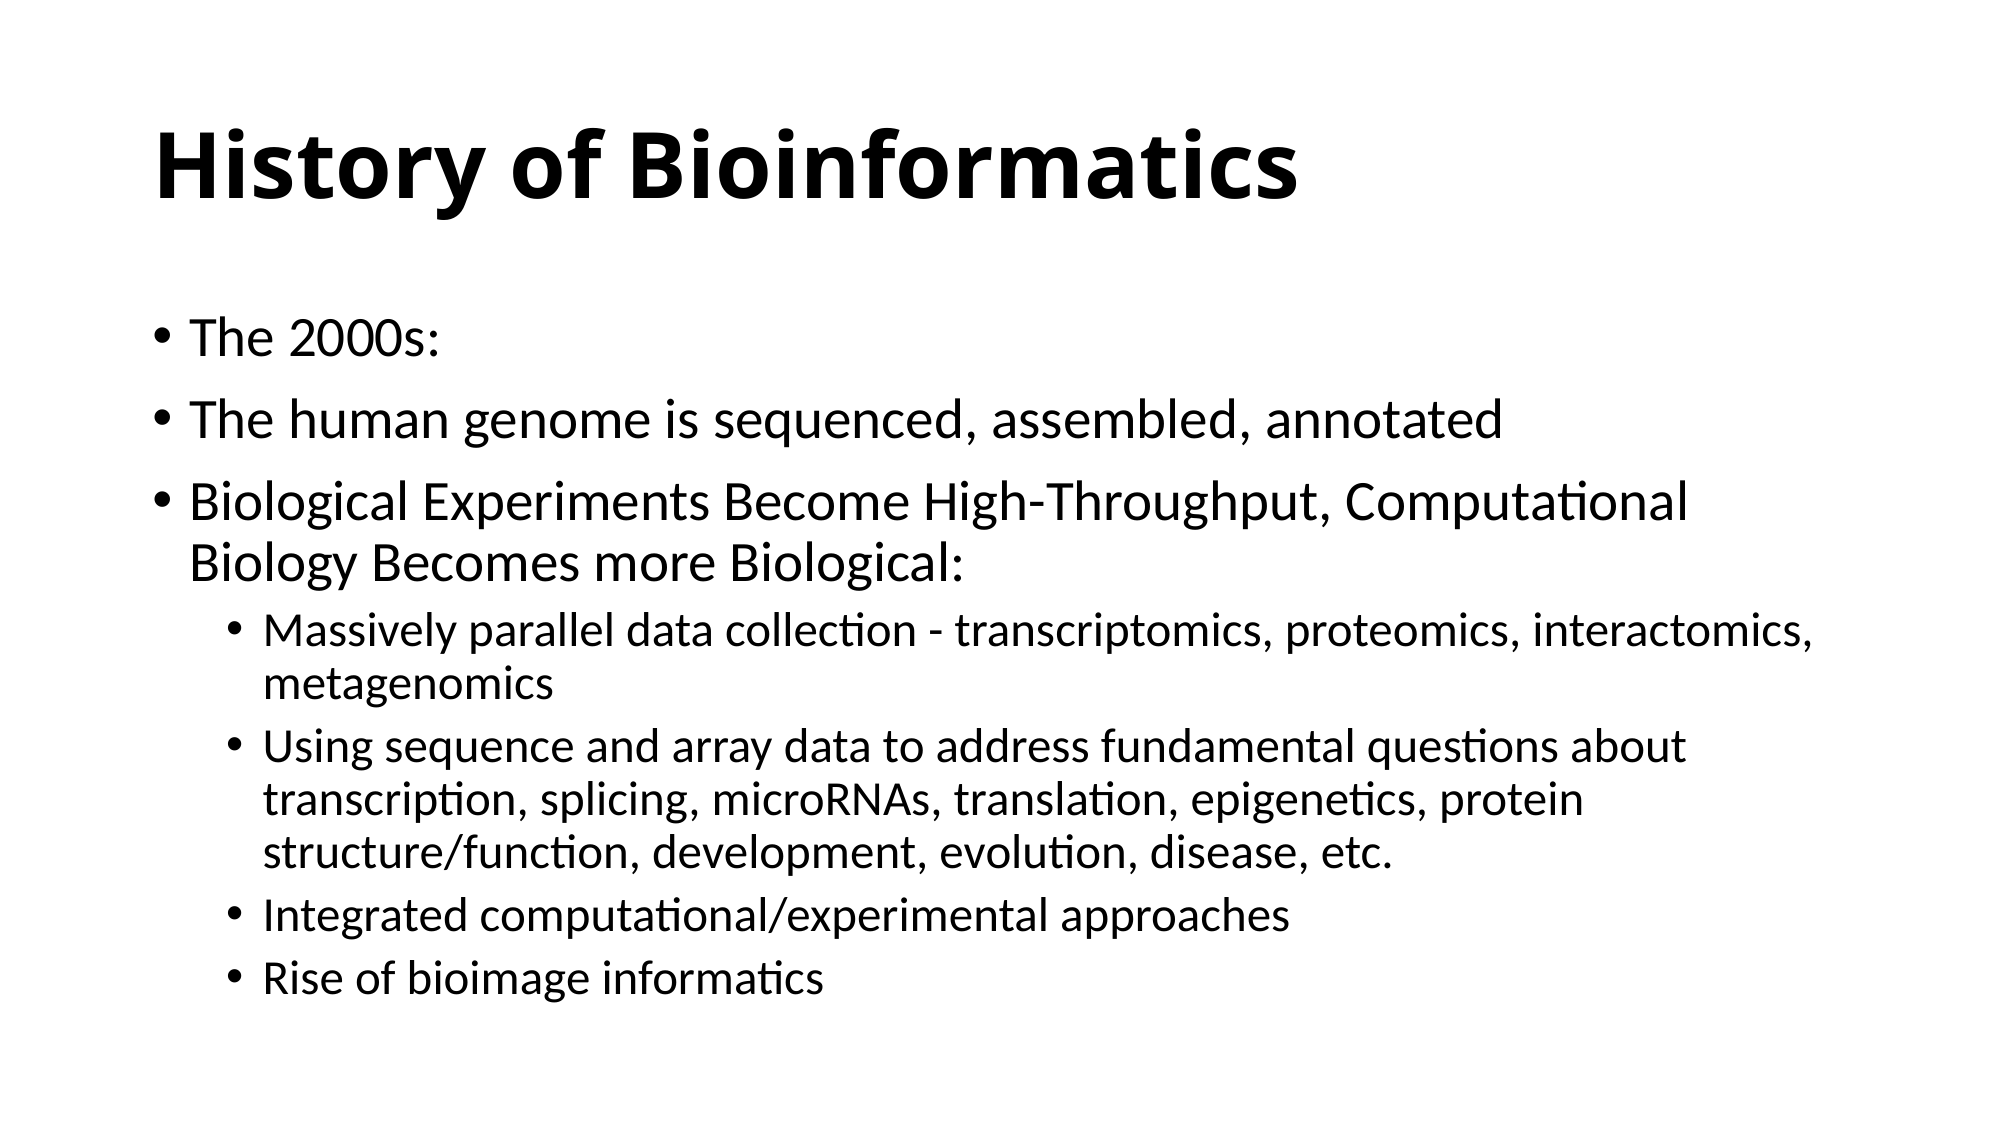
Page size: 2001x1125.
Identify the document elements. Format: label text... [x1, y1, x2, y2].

list The 2000s: The human genome is sequenced, assembled, annotated Biological Experiments Become High-Throughput, Computational Biology Becomes more Biological: Massively parallel data collection - transcriptomics, proteomics, interactomics, metagenomics Using sequence and array data to address fundamental questions about transcription, splicing, microRNAs, translation, epigenetics, protein structure/function, development, evolution, disease, etc. Integrated computational/experimental approaches Rise of bioimage informatics [137, 299, 1863, 1014]
title History of Bioinformatics [137, 59, 1863, 278]
